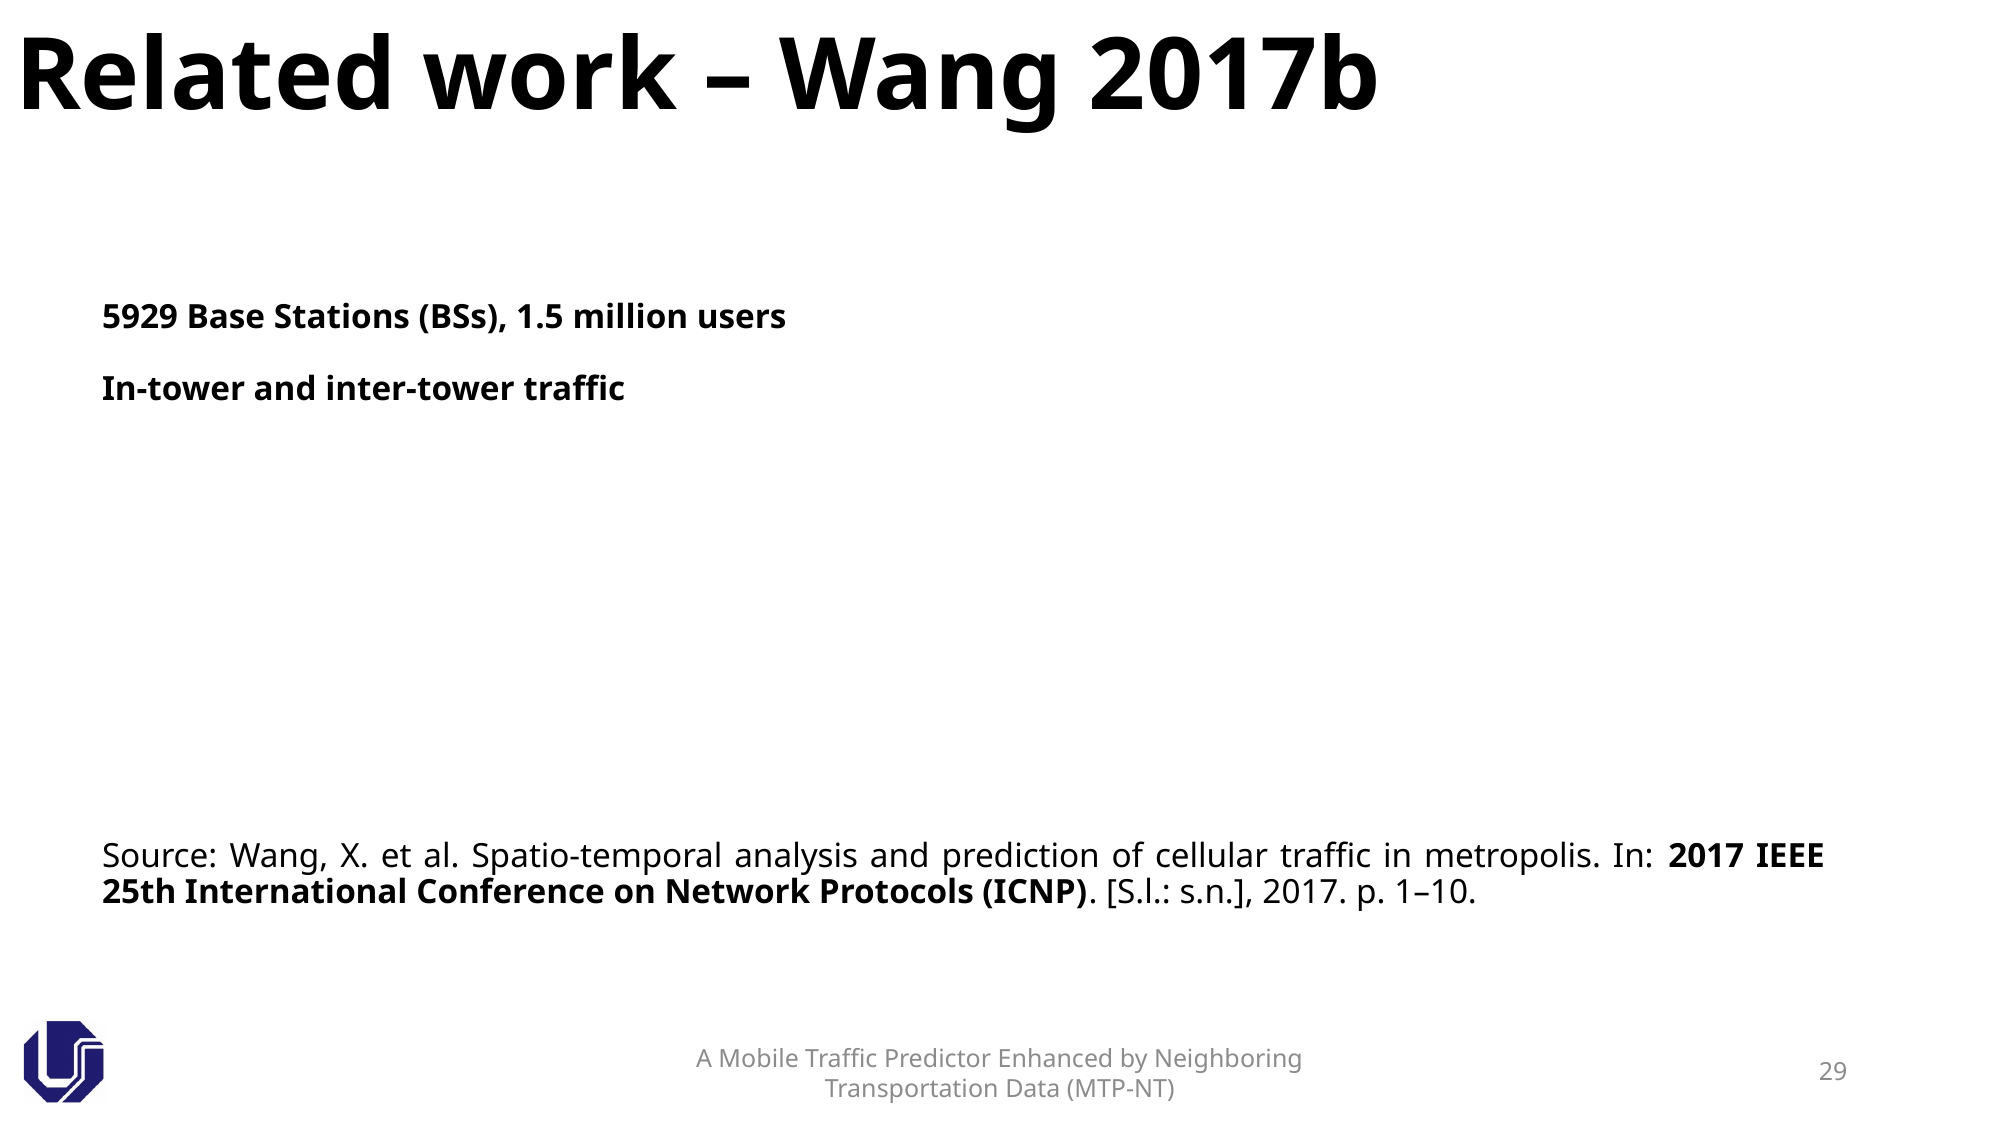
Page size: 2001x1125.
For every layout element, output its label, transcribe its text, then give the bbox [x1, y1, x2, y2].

title 5929 Base Stations (BSs), 1.5 million users In-tower and inter-tower traffic [87, 292, 1840, 800]
slide_number 29 [1412, 1042, 1863, 1103]
picture [23, 1021, 106, 1103]
text_box Source: Wang, X. et al. Spatio-temporal analysis and prediction of cellular traffic in metropolis. In: 2017 IEEE 25th International Conference on Network Protocols (ICNP). [S.l.: s.n.], 2017. p. 1–10. [87, 831, 1840, 1011]
text_box Related work – Wang 2017b [0, 17, 1542, 122]
footer A Mobile Traffic Predictor Enhanced by Neighboring Transportation Data (MTP-NT) [662, 1042, 1338, 1103]
